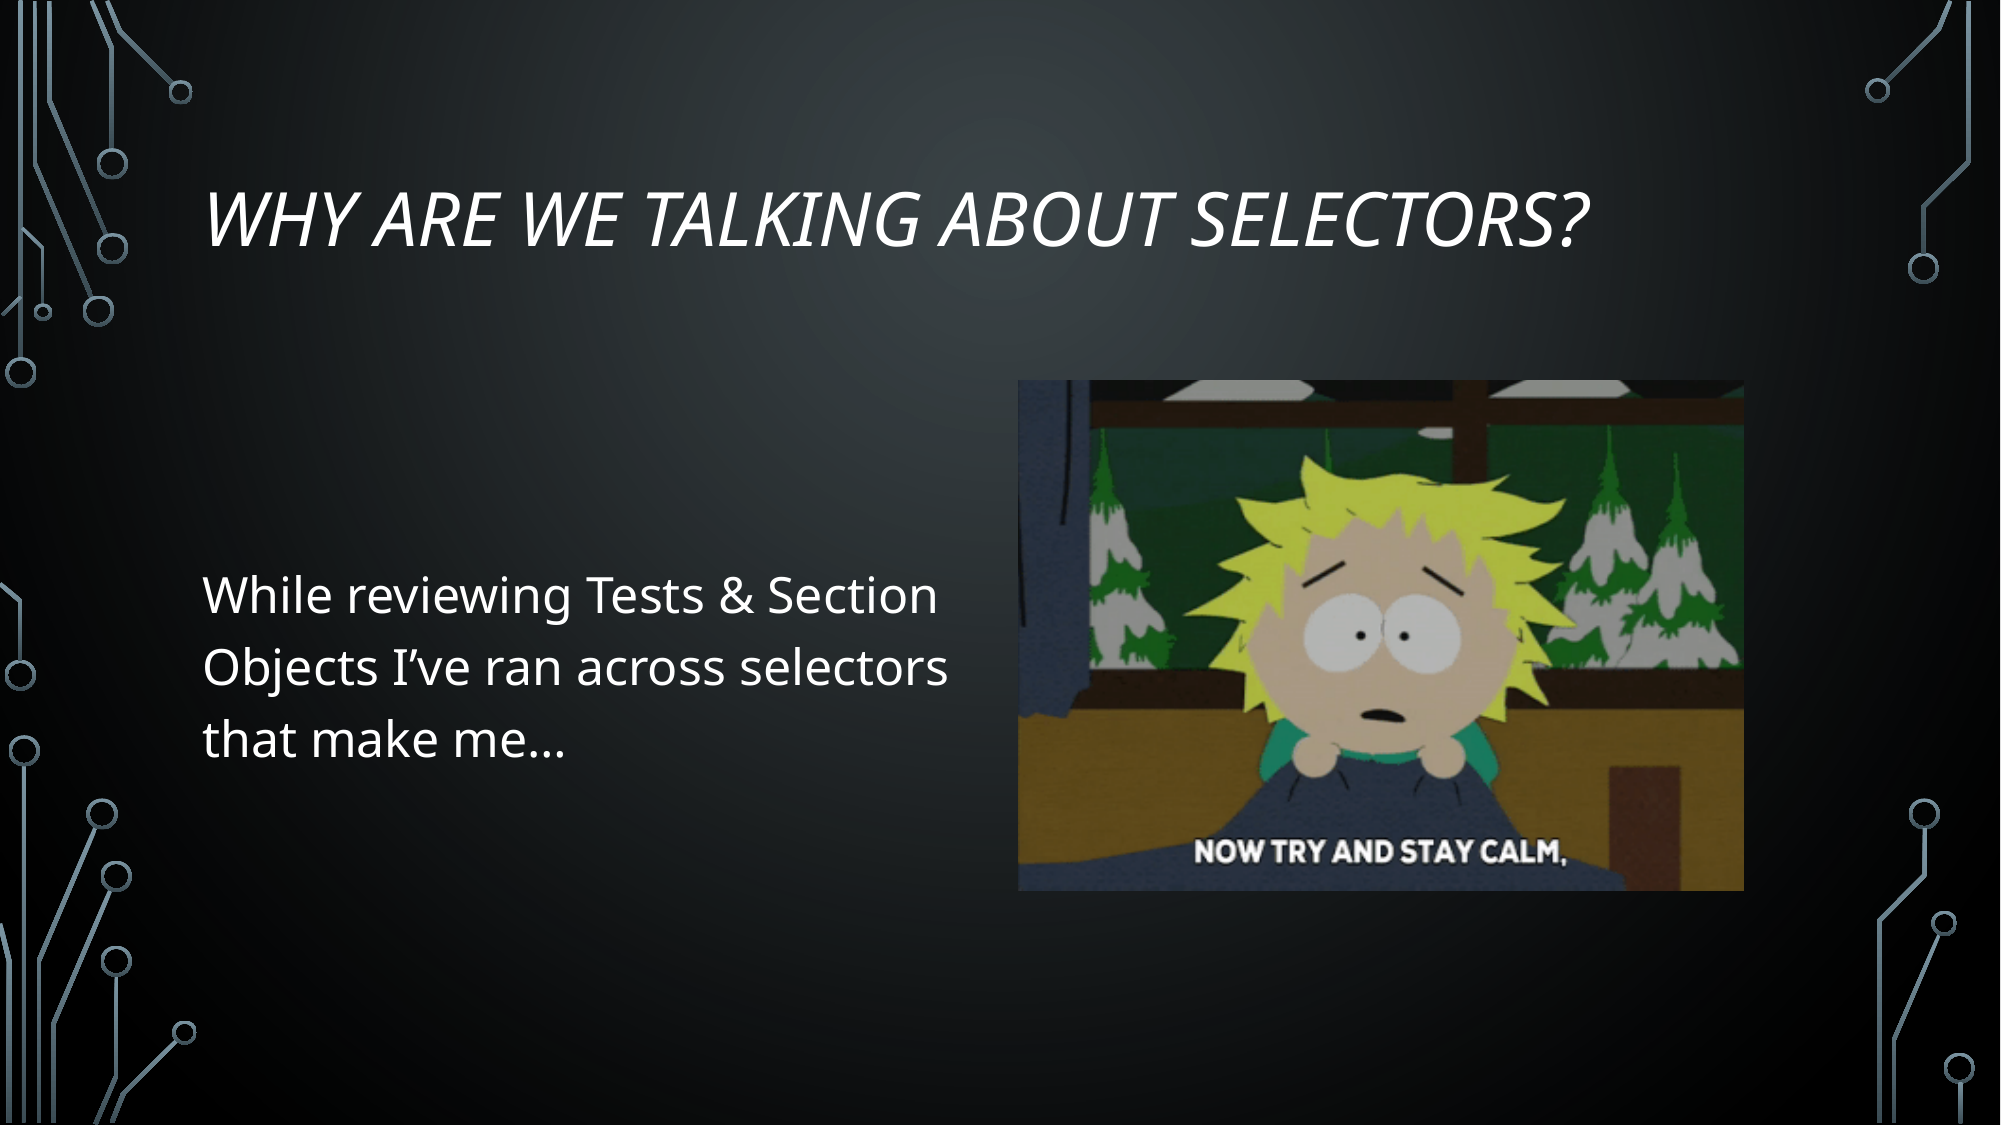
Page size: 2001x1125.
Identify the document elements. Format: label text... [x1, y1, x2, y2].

picture [1017, 380, 1745, 892]
title Why are we talking about selectors? [187, 101, 1813, 344]
list While reviewing Tests & Section Objects I’ve ran across selectors that make me… [187, 369, 982, 950]
